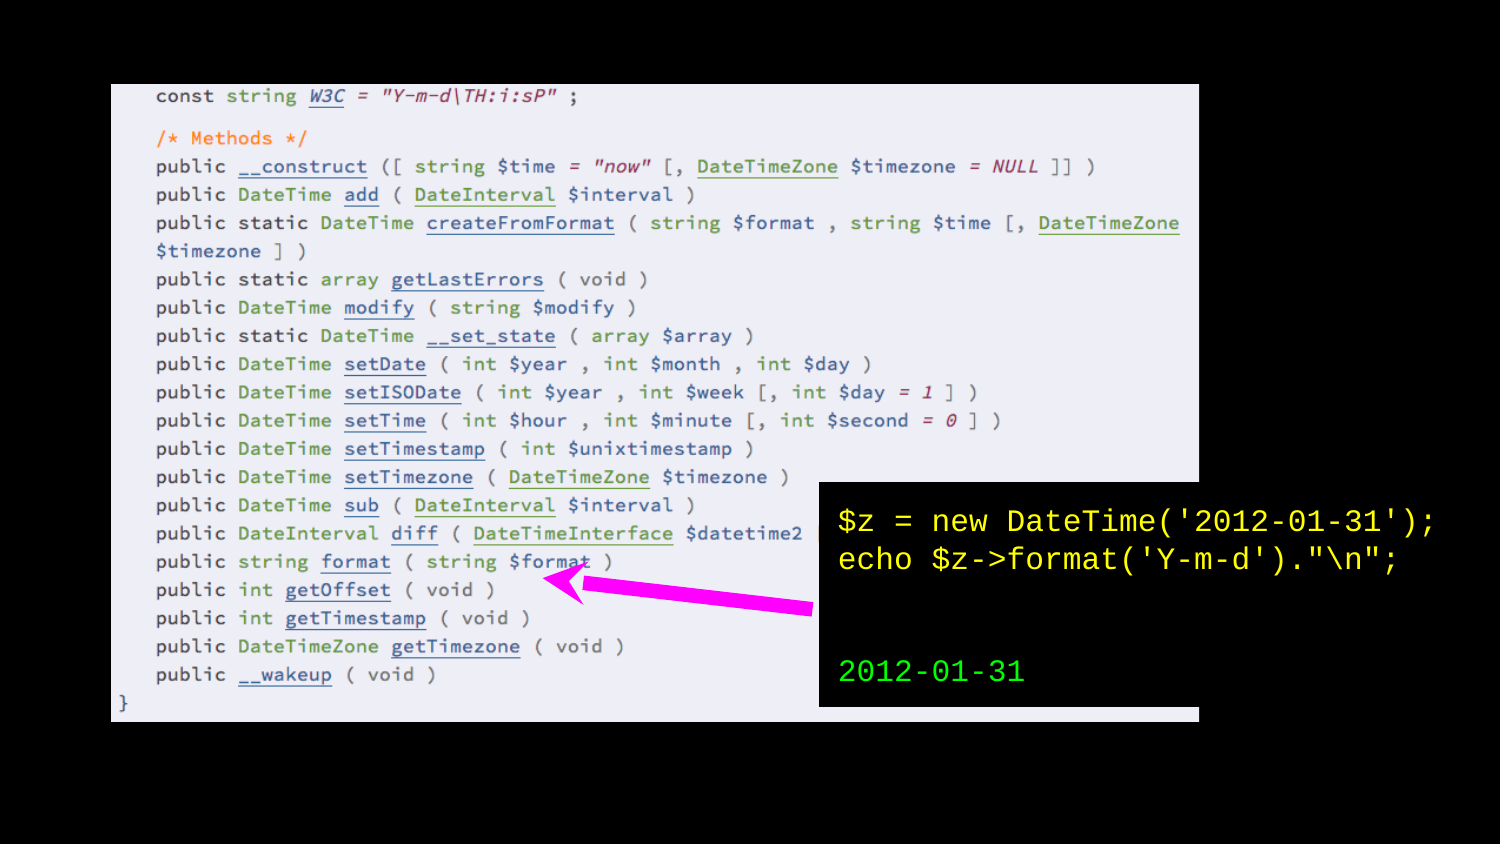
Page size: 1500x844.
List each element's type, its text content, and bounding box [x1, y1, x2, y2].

text_box $z = new DateTime('2012-01-31'); echo $z->format('Y-m-d')."\n"; 2012-01-31 [1204, 500, 1461, 688]
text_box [542, 577, 813, 610]
picture [110, 84, 1200, 723]
